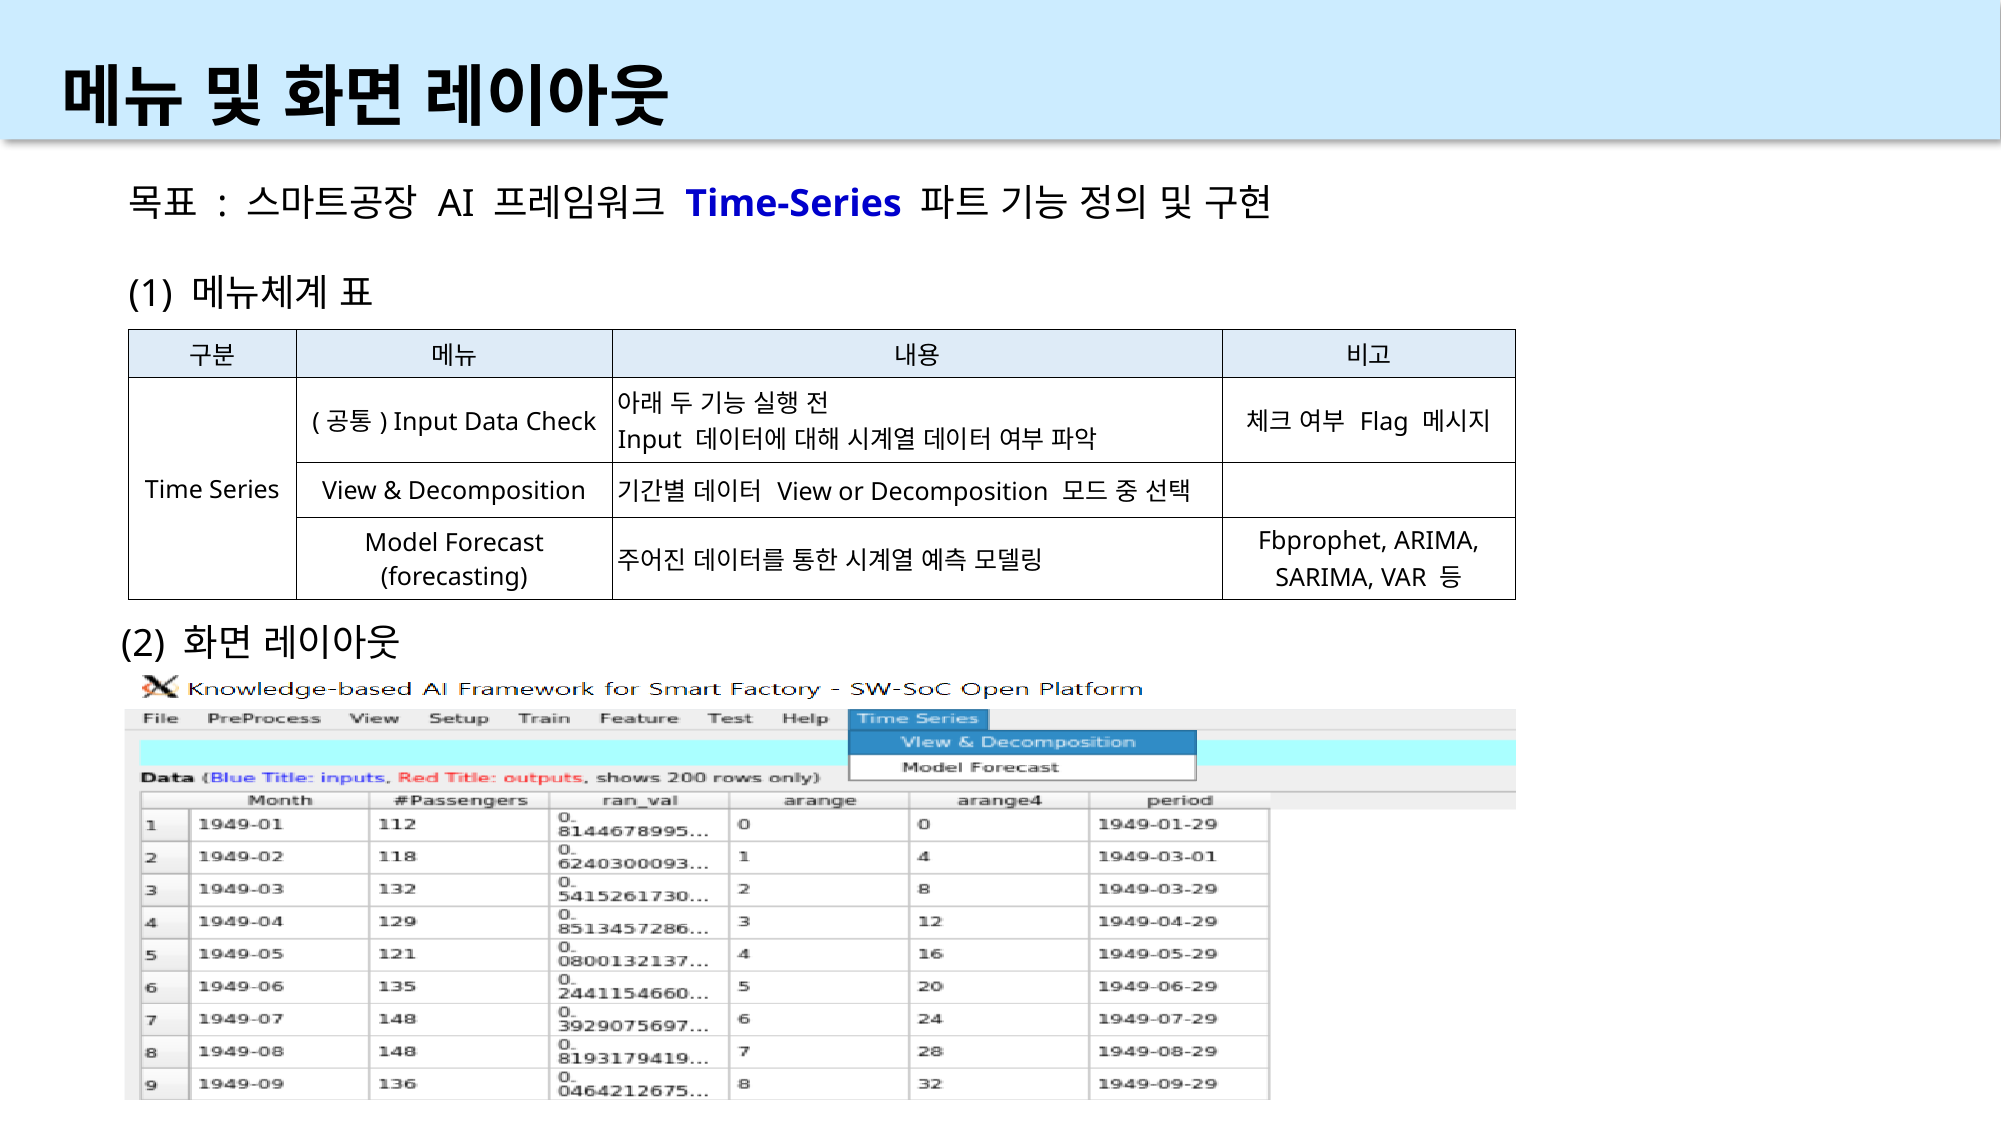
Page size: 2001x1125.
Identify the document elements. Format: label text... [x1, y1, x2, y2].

text_box (2) 화면 레이아웃 [106, 611, 501, 671]
picture [124, 670, 1516, 1100]
table_cell View & Decomposition [297, 463, 612, 517]
table_cell (공통) Input Data Check [297, 378, 612, 462]
table_header 비고 [1223, 330, 1515, 377]
table_cell 기간별 데이터 View or Decomposition 모드 중 선택 [613, 463, 1222, 517]
table_header 메뉴 [297, 330, 612, 377]
table_cell Time Series [129, 378, 296, 599]
table_cell Fbprophet, ARIMA, SARIMA, VAR 등 [1223, 518, 1515, 599]
table_cell [1223, 463, 1515, 517]
table_cell 체크 여부 Flag 메시지 [1223, 378, 1515, 462]
table_cell 아래 두 기능 실행 전 Input 데이터에 대해 시계열 데이터 여부 파악 [613, 378, 1222, 462]
table_cell Model Forecast (forecasting) [297, 518, 612, 599]
text_box (1) 메뉴체계 표 [114, 261, 411, 322]
table_header 구분 [129, 330, 296, 377]
text_box 목표 : 스마트공장 AI 프레임워크 Time-Series 파트 기능 정의 및 구현 [114, 148, 1478, 231]
table_cell 주어진 데이터를 통한 시계열 예측 모델링 [613, 518, 1222, 599]
table_header 내용 [613, 330, 1222, 377]
text_box 메뉴 및 화면 레이아웃 [46, 6, 1915, 150]
